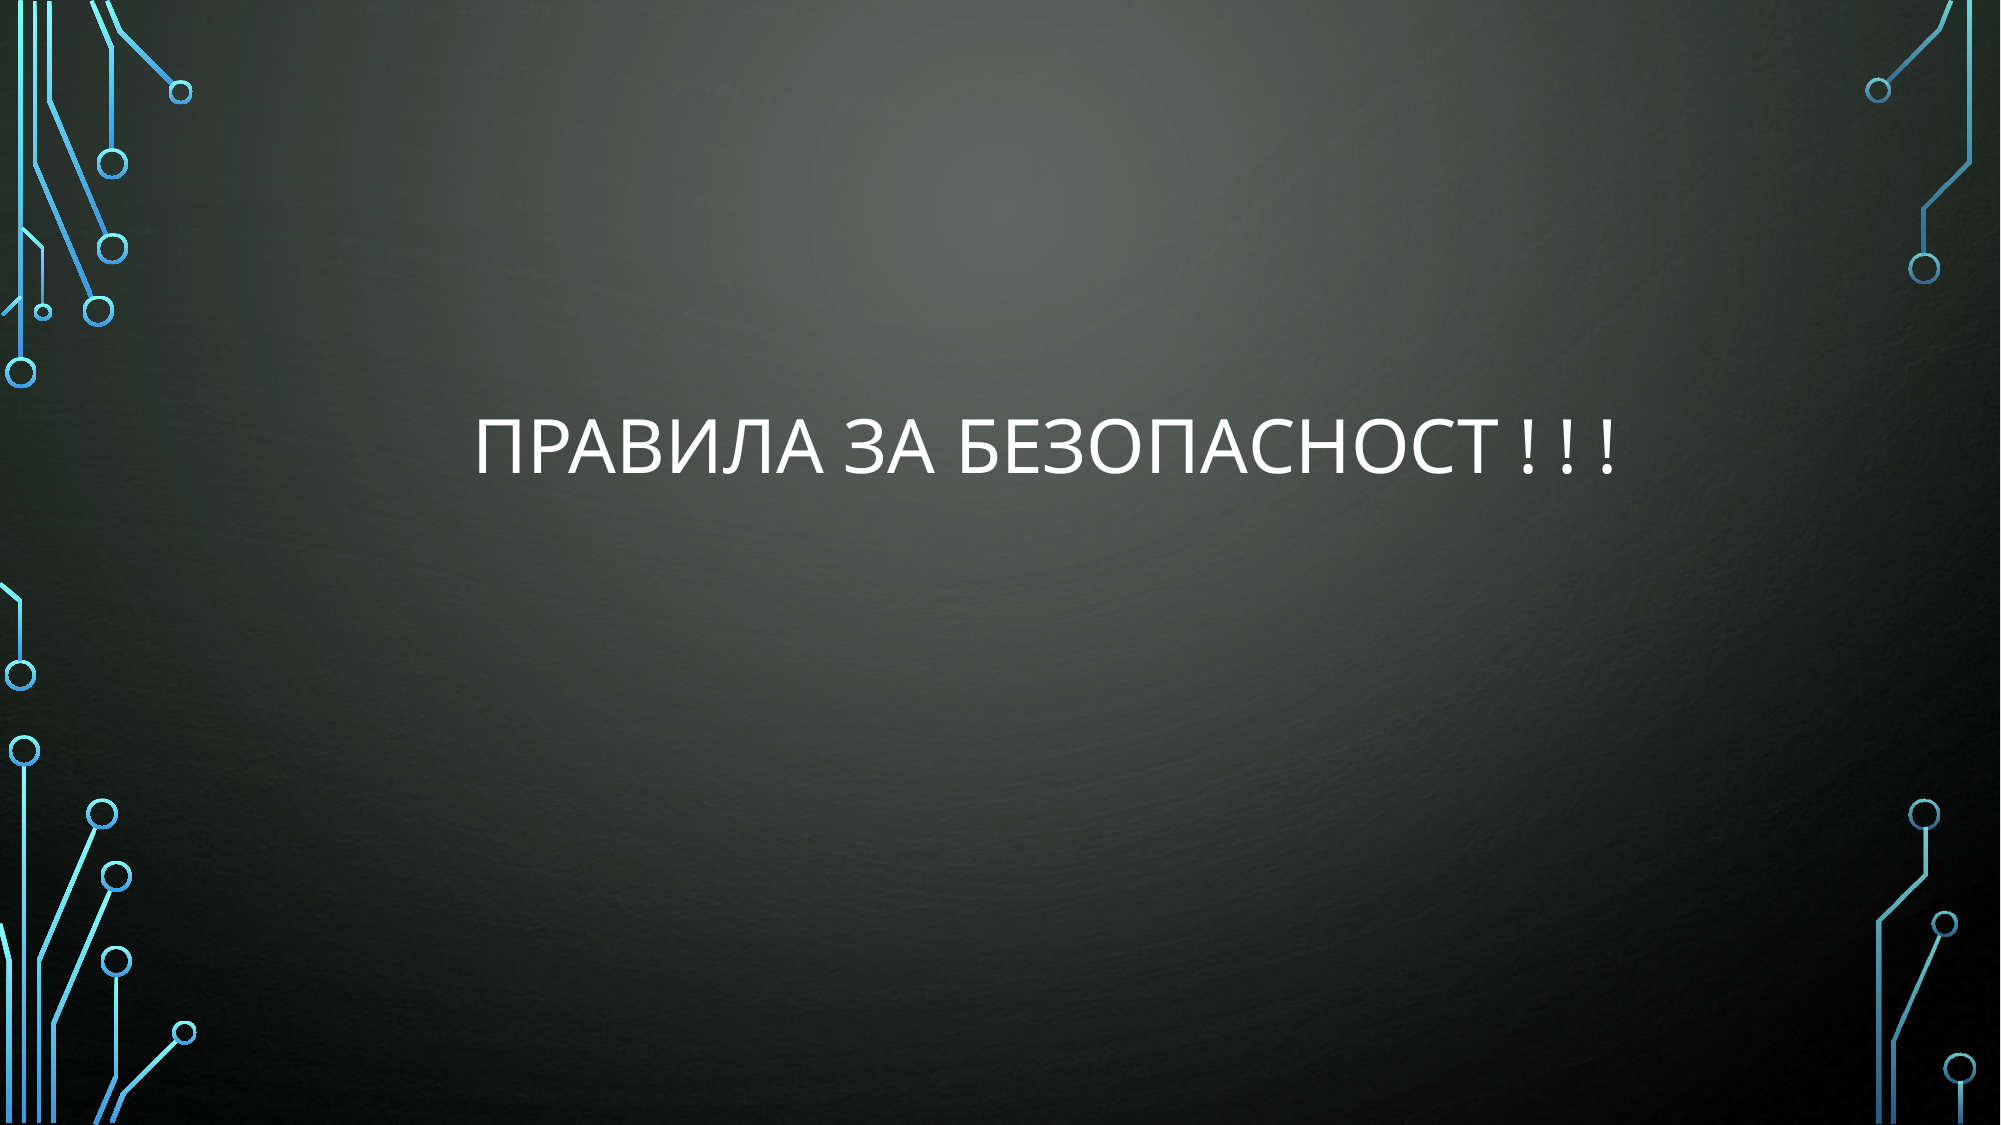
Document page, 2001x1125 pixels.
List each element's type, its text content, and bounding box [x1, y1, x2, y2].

title ПРавила за безопасност ! ! ! [457, 355, 2000, 544]
